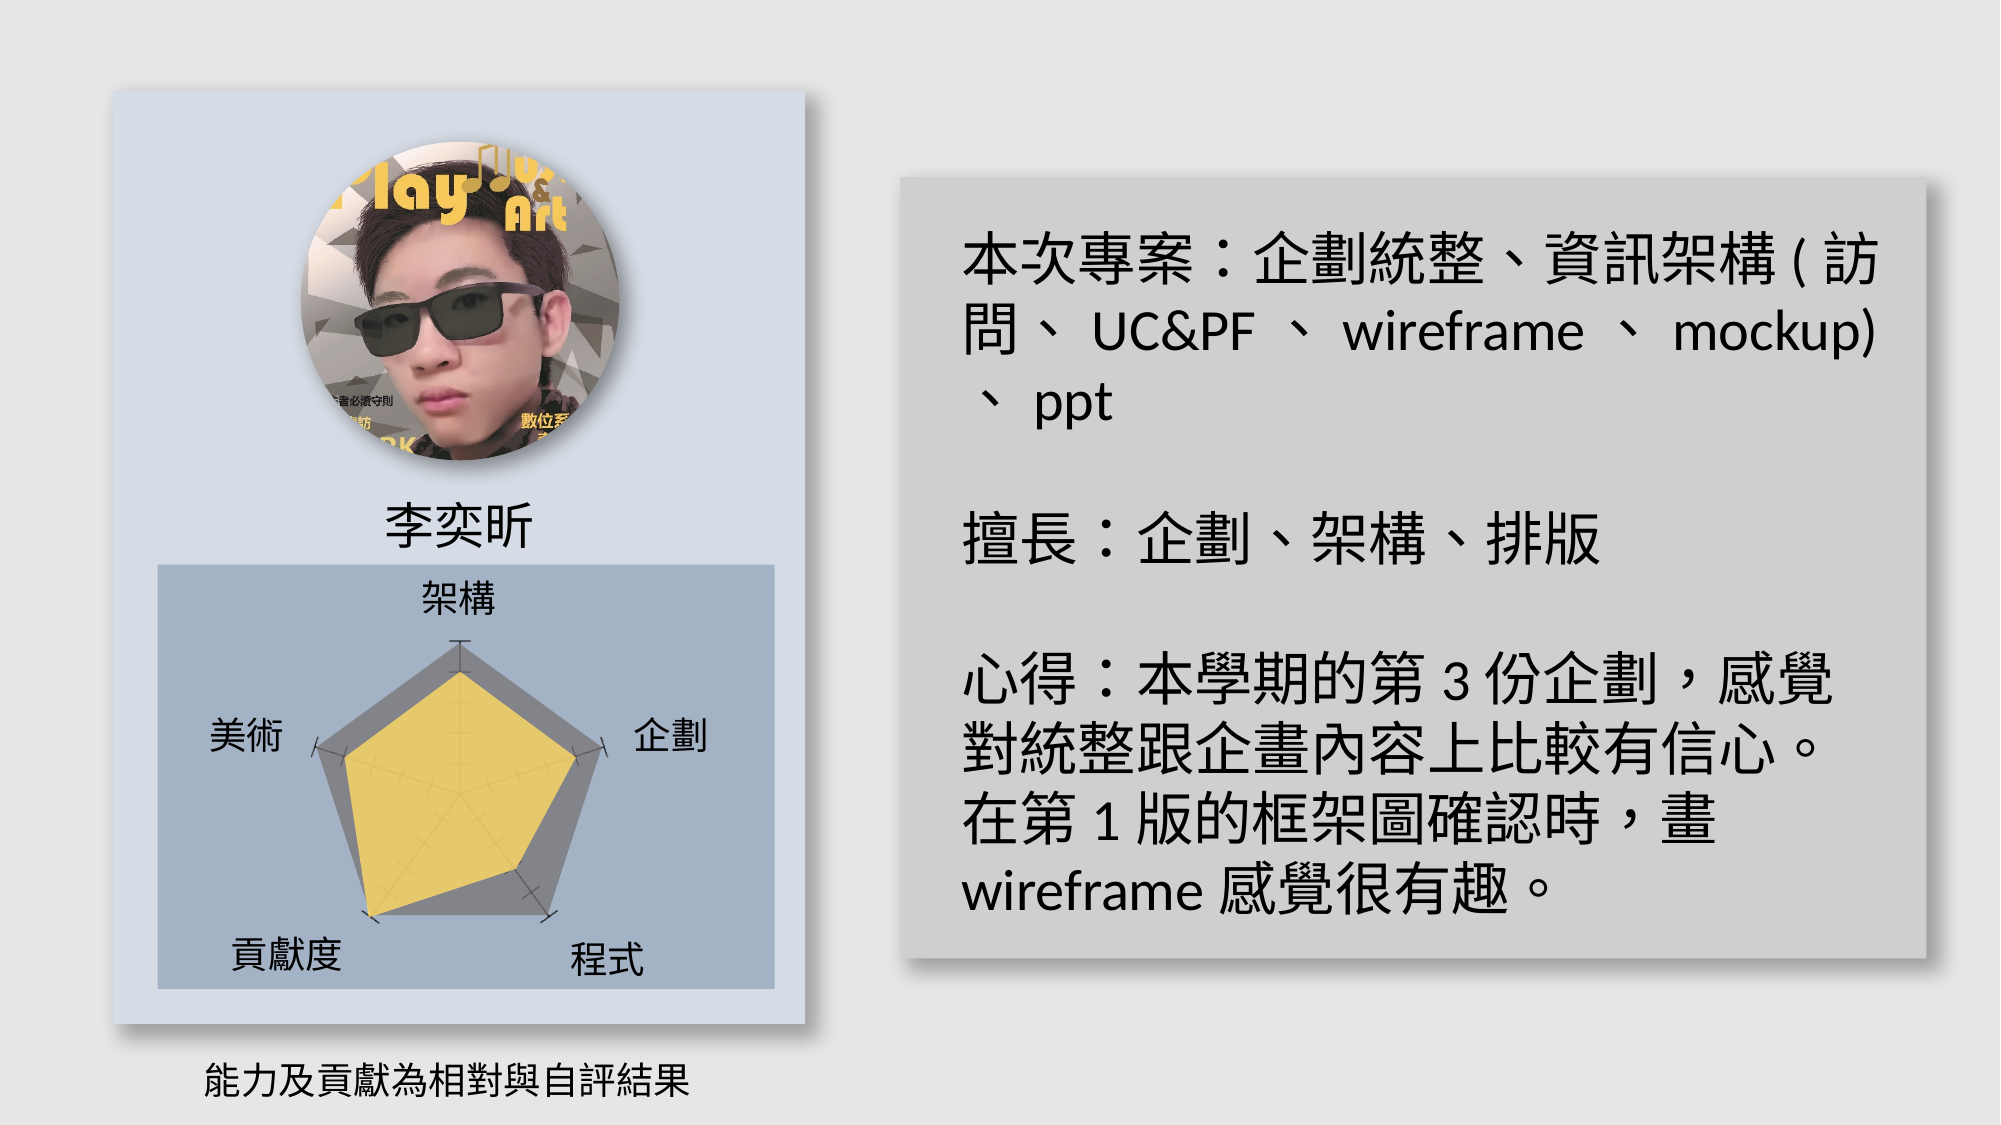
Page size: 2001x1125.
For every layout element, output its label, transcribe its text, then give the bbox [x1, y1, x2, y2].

text_box 本次專案：企劃統整、資訊架構(訪問、UC&PF、wireframe、mockup)、ppt 擅長：企劃、架構、排版 心得：本學期的第3份企劃，感覺對統整跟企畫內容上比較有信心。在第1版的框架圖確認時，畫wireframe感覺很有趣。 [946, 215, 1899, 930]
text_box [0, 0, 2000, 1125]
text_box [899, 176, 1928, 959]
text_box 能力及貢獻為相對與自評結果 [188, 1049, 706, 1110]
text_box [112, 90, 806, 1024]
picture [300, 141, 620, 461]
